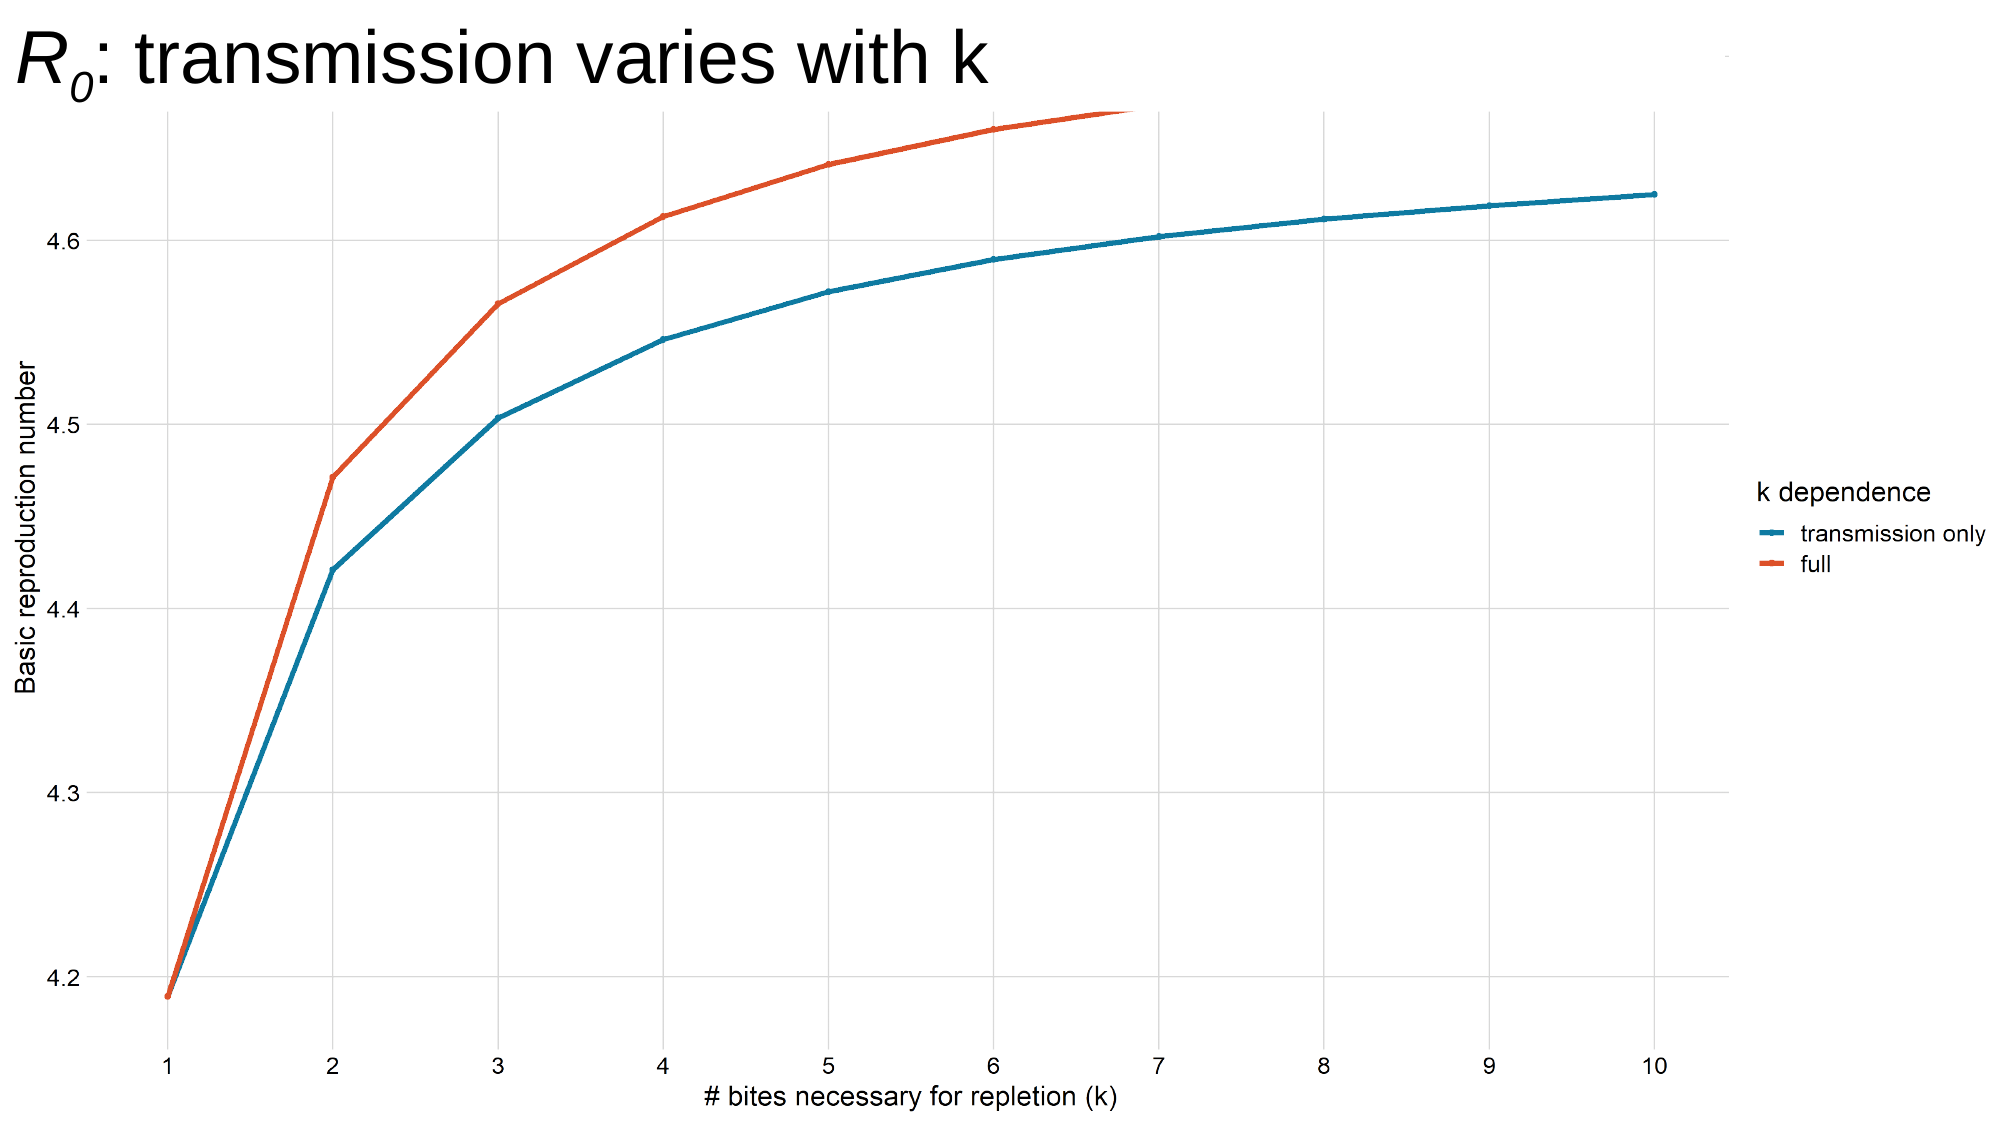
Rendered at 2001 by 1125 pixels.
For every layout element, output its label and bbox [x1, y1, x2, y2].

list [0, 0, 2000, 1125]
